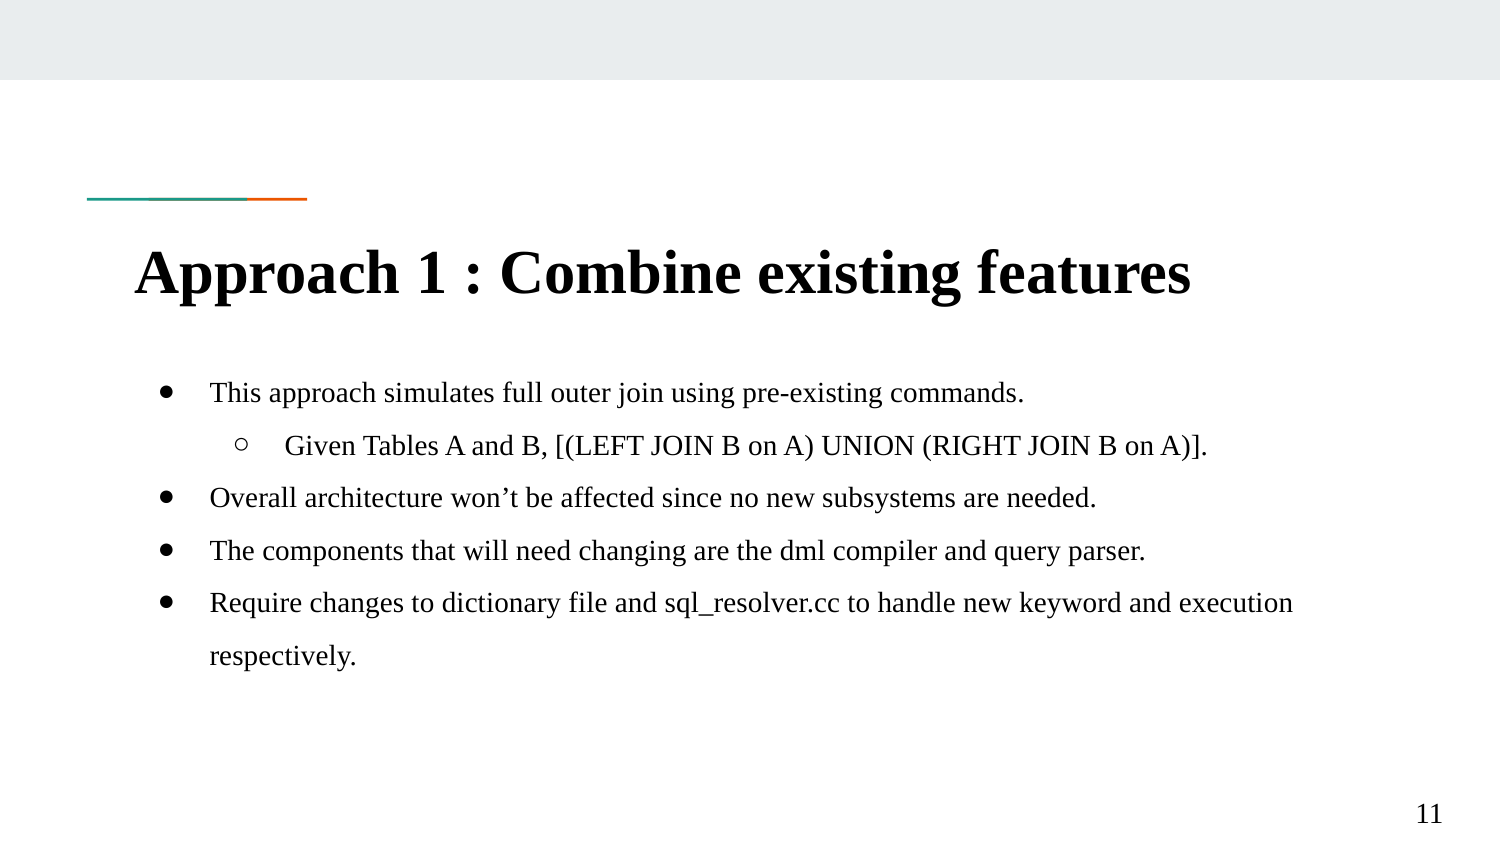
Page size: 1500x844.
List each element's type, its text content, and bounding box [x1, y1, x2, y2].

title Approach 1 : Combine existing features [119, 216, 1381, 305]
list This approach simulates full outer join using pre-existing commands. Given Tables A and B, [(LEFT JOIN B on A) UNION (RIGHT JOIN B on A)]. Overall architecture won’t be affected since no new subsystems are needed. The components that will need changing are the dml compiler and query parser. Require changes to dictionary file and sql_resolver.cc to handle new keyword and execution respectively. [119, 341, 1381, 712]
slide_number ‹#› [1400, 779, 1491, 844]
